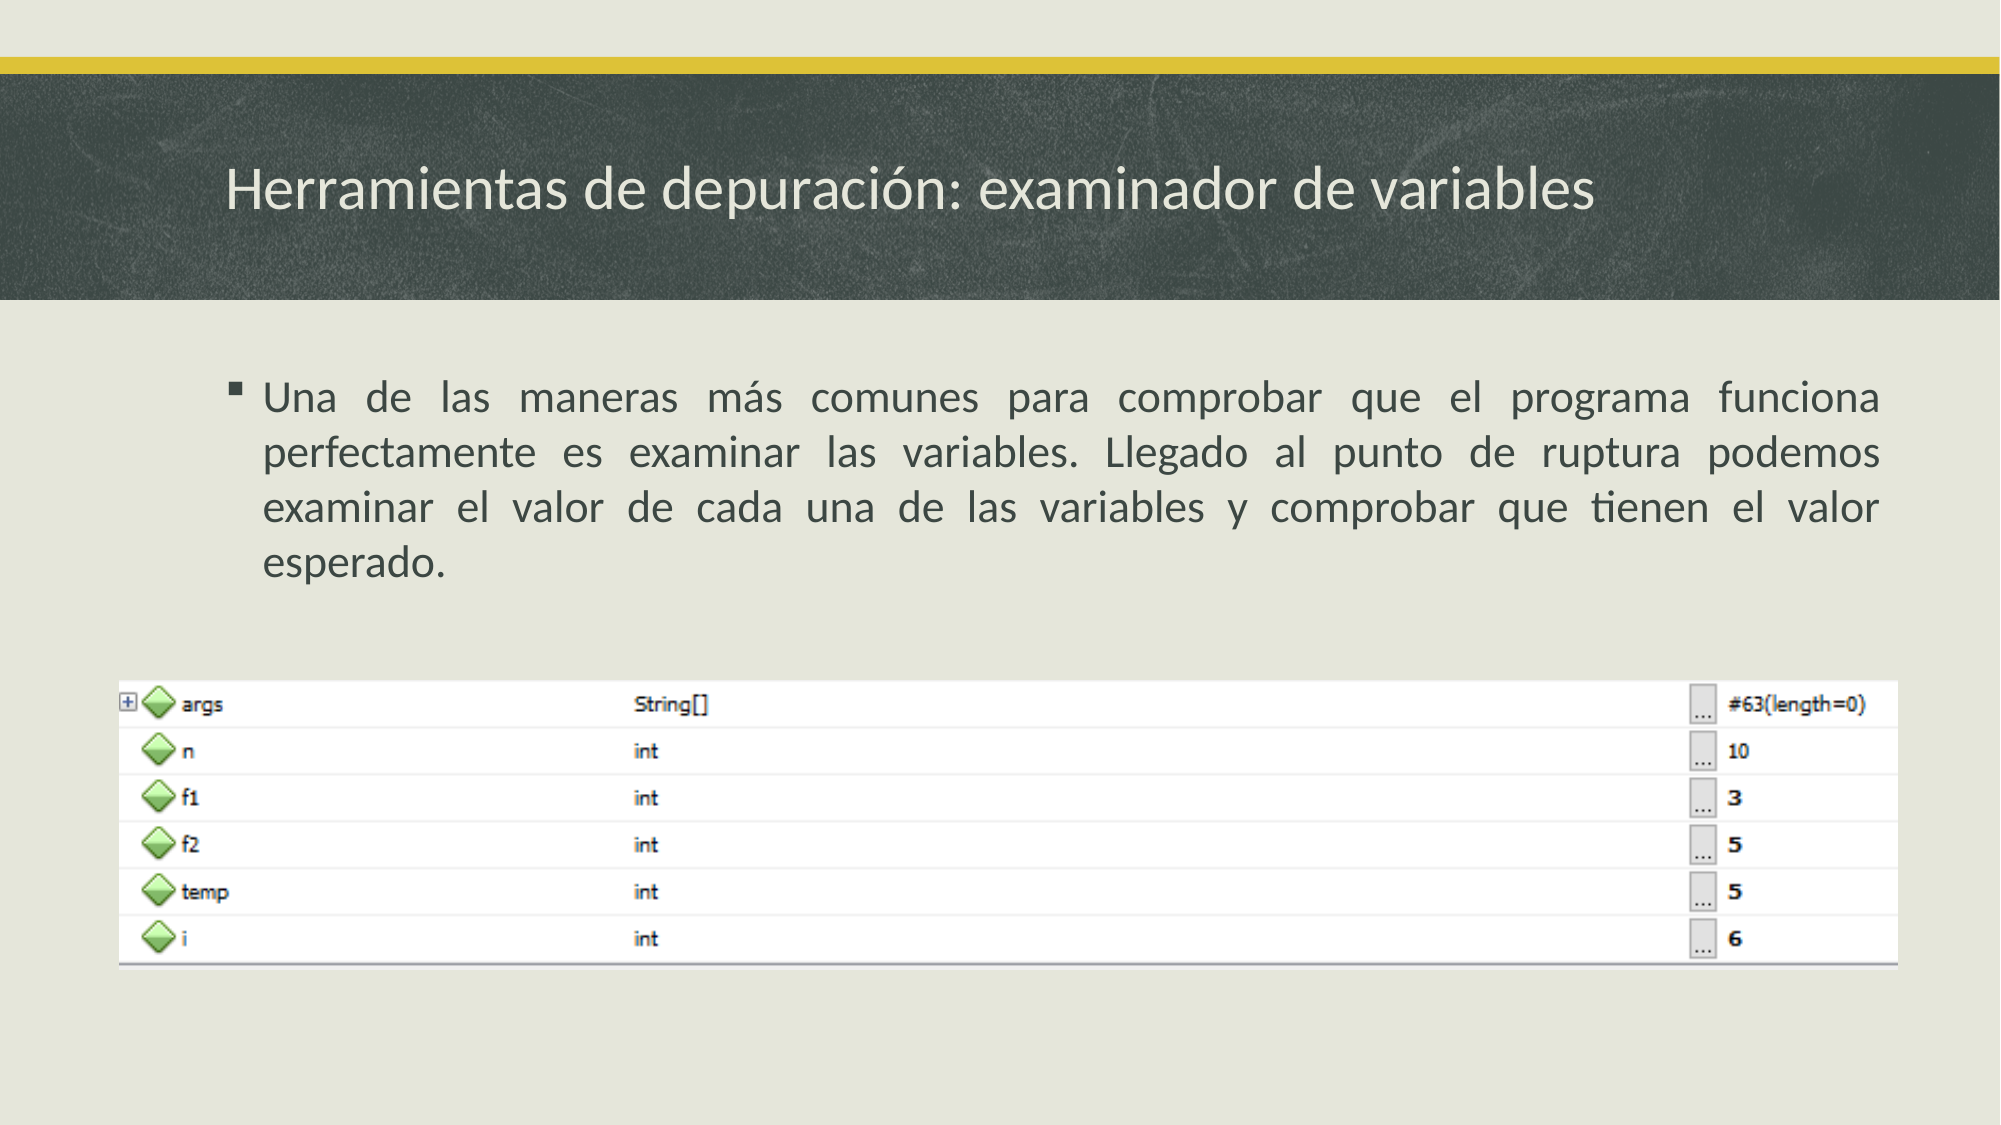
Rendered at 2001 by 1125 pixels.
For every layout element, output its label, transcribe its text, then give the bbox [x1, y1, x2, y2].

title Herramientas de depuración: examinador de variables [210, 76, 1790, 300]
picture [0, 74, 2000, 300]
list Una de las maneras más comunes para comprobar que el programa funciona perfectamente es examinar las variables. Llegado al punto de ruptura podemos examinar el valor de cada una de las variables y comprobar que tienen el valor esperado. [210, 359, 1898, 651]
picture [119, 680, 1898, 970]
